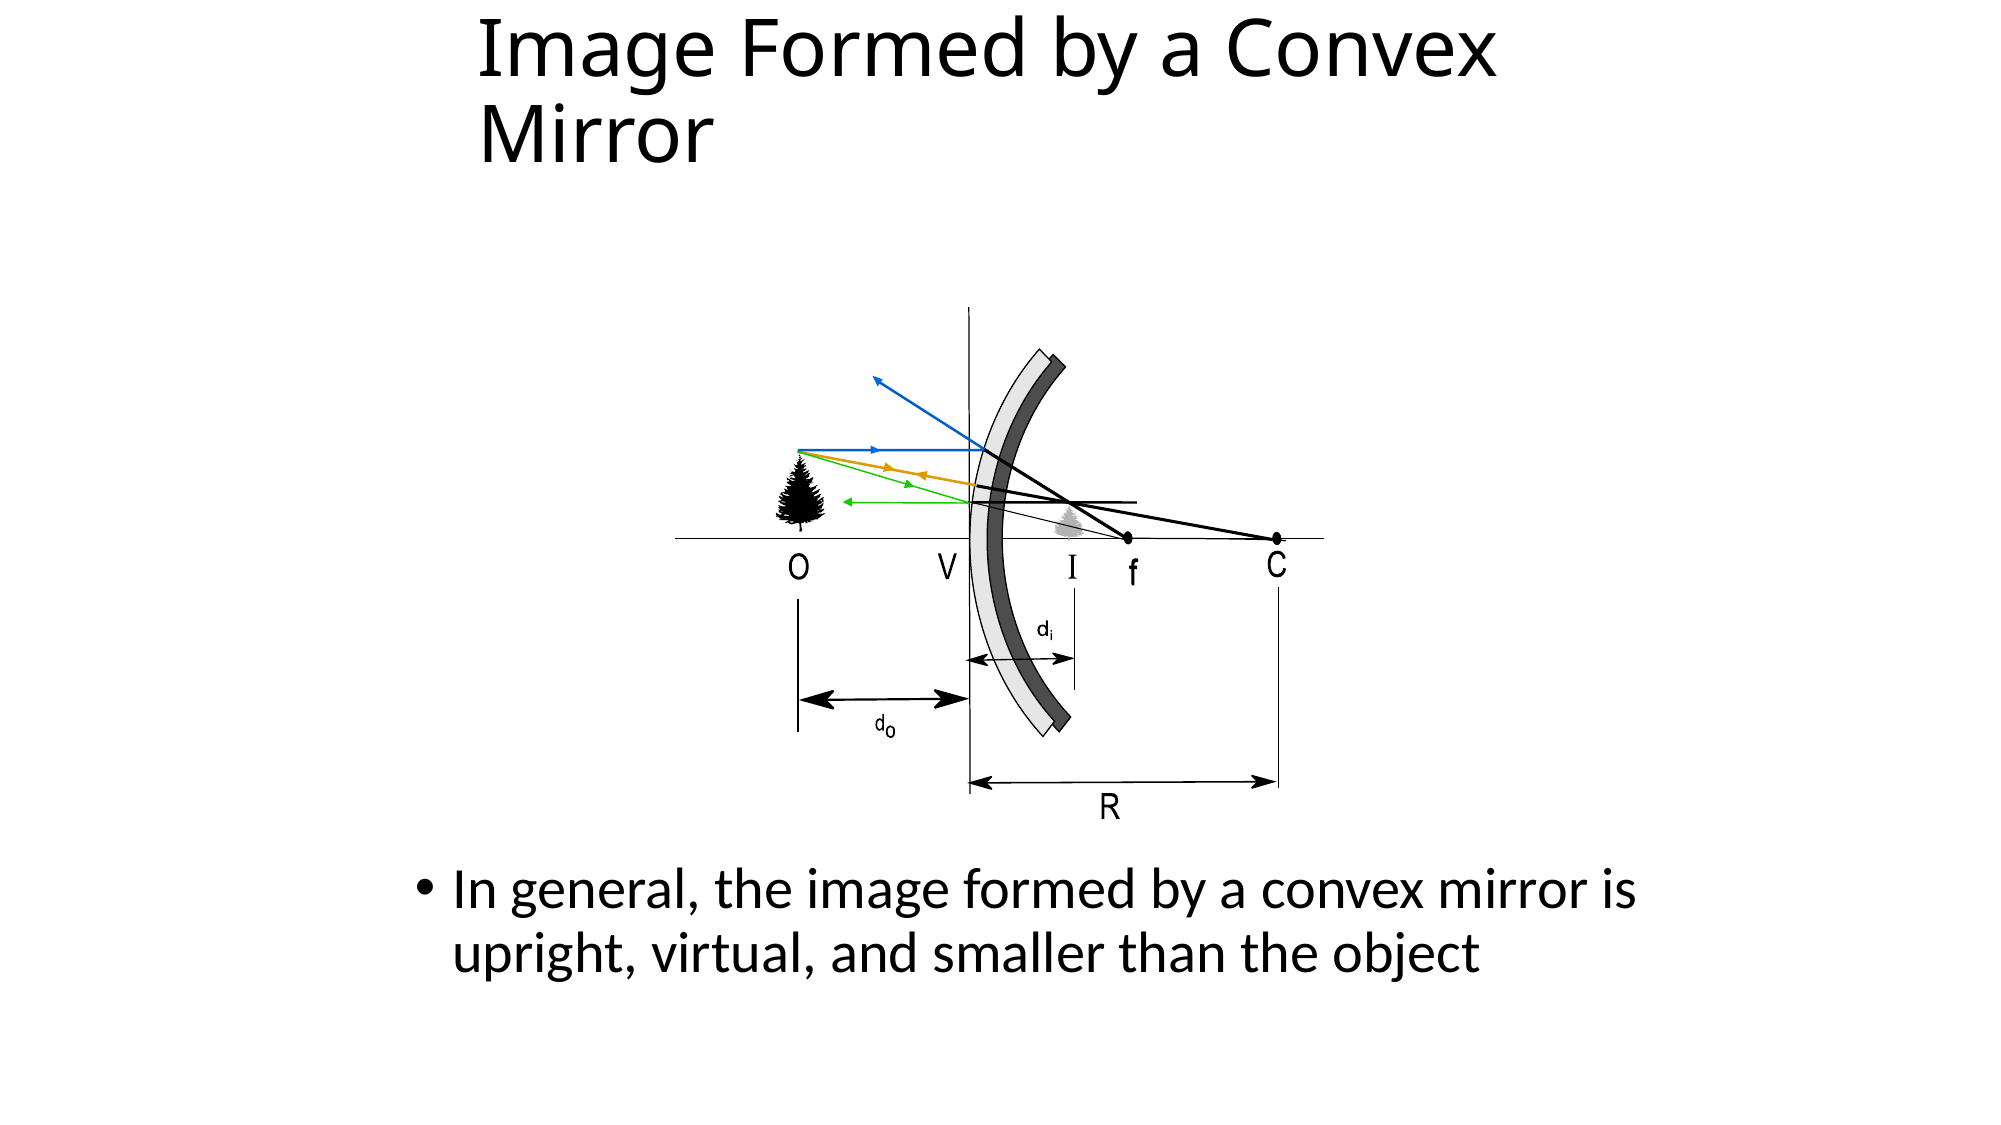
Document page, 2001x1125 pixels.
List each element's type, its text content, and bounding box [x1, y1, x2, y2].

picture [674, 306, 1326, 820]
title Image Formed by a Convex Mirror [462, 0, 1750, 188]
list In general, the image formed by a convex mirror is upright, virtual, and smaller than the object [399, 851, 1675, 1083]
